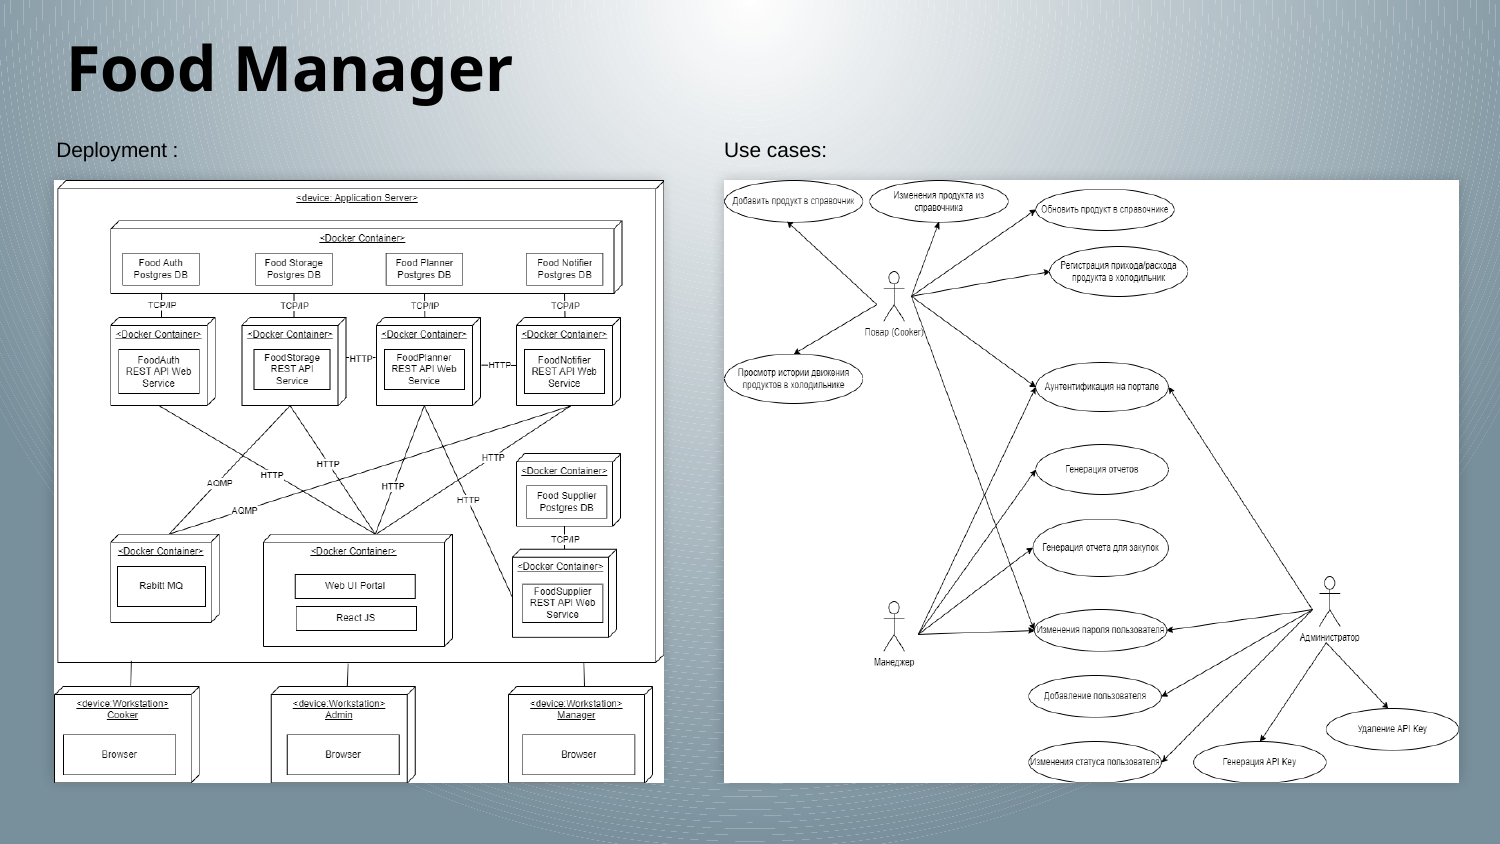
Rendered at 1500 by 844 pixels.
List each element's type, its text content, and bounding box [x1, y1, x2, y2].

text_box Use cases: [709, 129, 848, 170]
picture [53, 180, 664, 783]
title Food Manager [51, 14, 1449, 110]
picture [724, 180, 1459, 783]
text_box Deployment : [41, 129, 213, 170]
